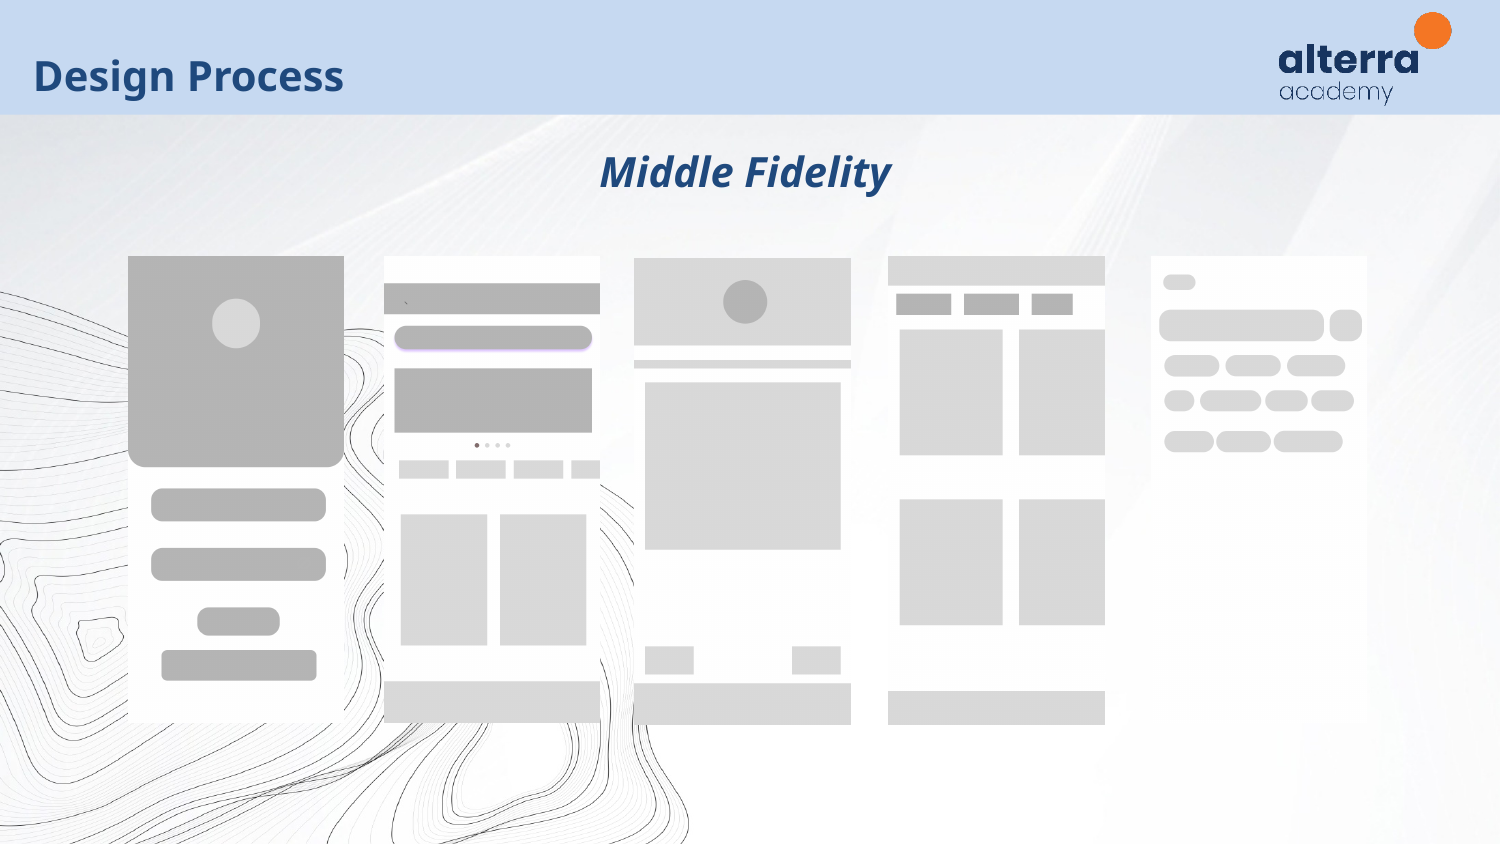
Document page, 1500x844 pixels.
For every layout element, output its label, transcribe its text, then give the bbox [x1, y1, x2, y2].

text_box Design Process [0, 41, 632, 107]
picture [0, 2, 1500, 844]
text_box Middle Fidelity [584, 138, 928, 203]
